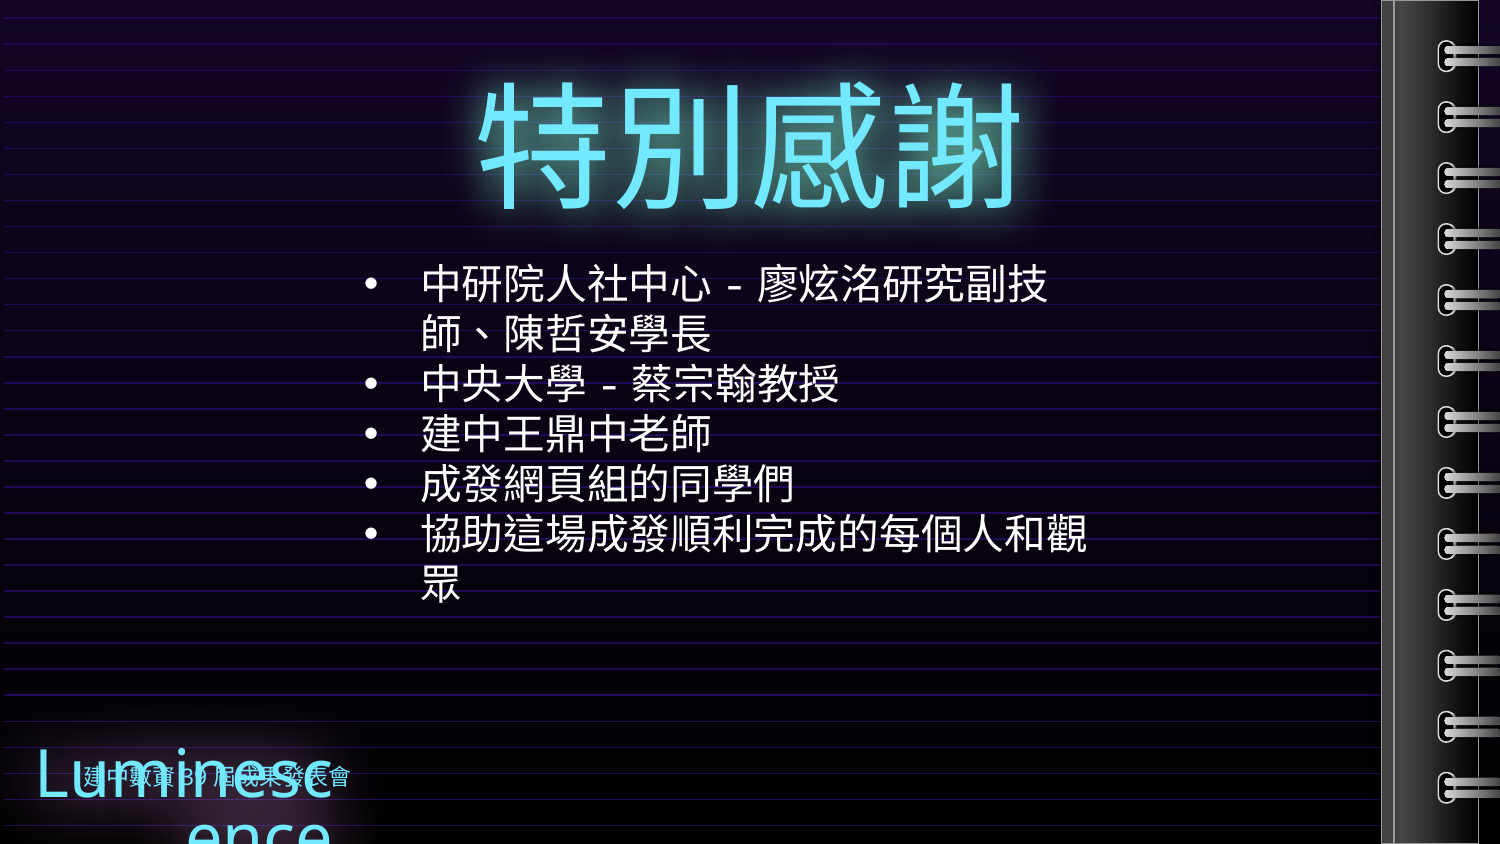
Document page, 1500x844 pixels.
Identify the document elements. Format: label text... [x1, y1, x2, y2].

subtitle 中研院人社中心-廖炫洺研究副技師、陳哲安學長 中央大學-蔡宗翰教授 建中王鼎中老師 成發網頁組的同學們 協助這場成發順利完成的每個人和觀眾 [348, 242, 1133, 453]
text_box 特別感謝 [373, 111, 1127, 177]
text_box 建中數資39屆成果發表會 [68, 754, 366, 797]
text_box Luminescence [0, 770, 349, 844]
